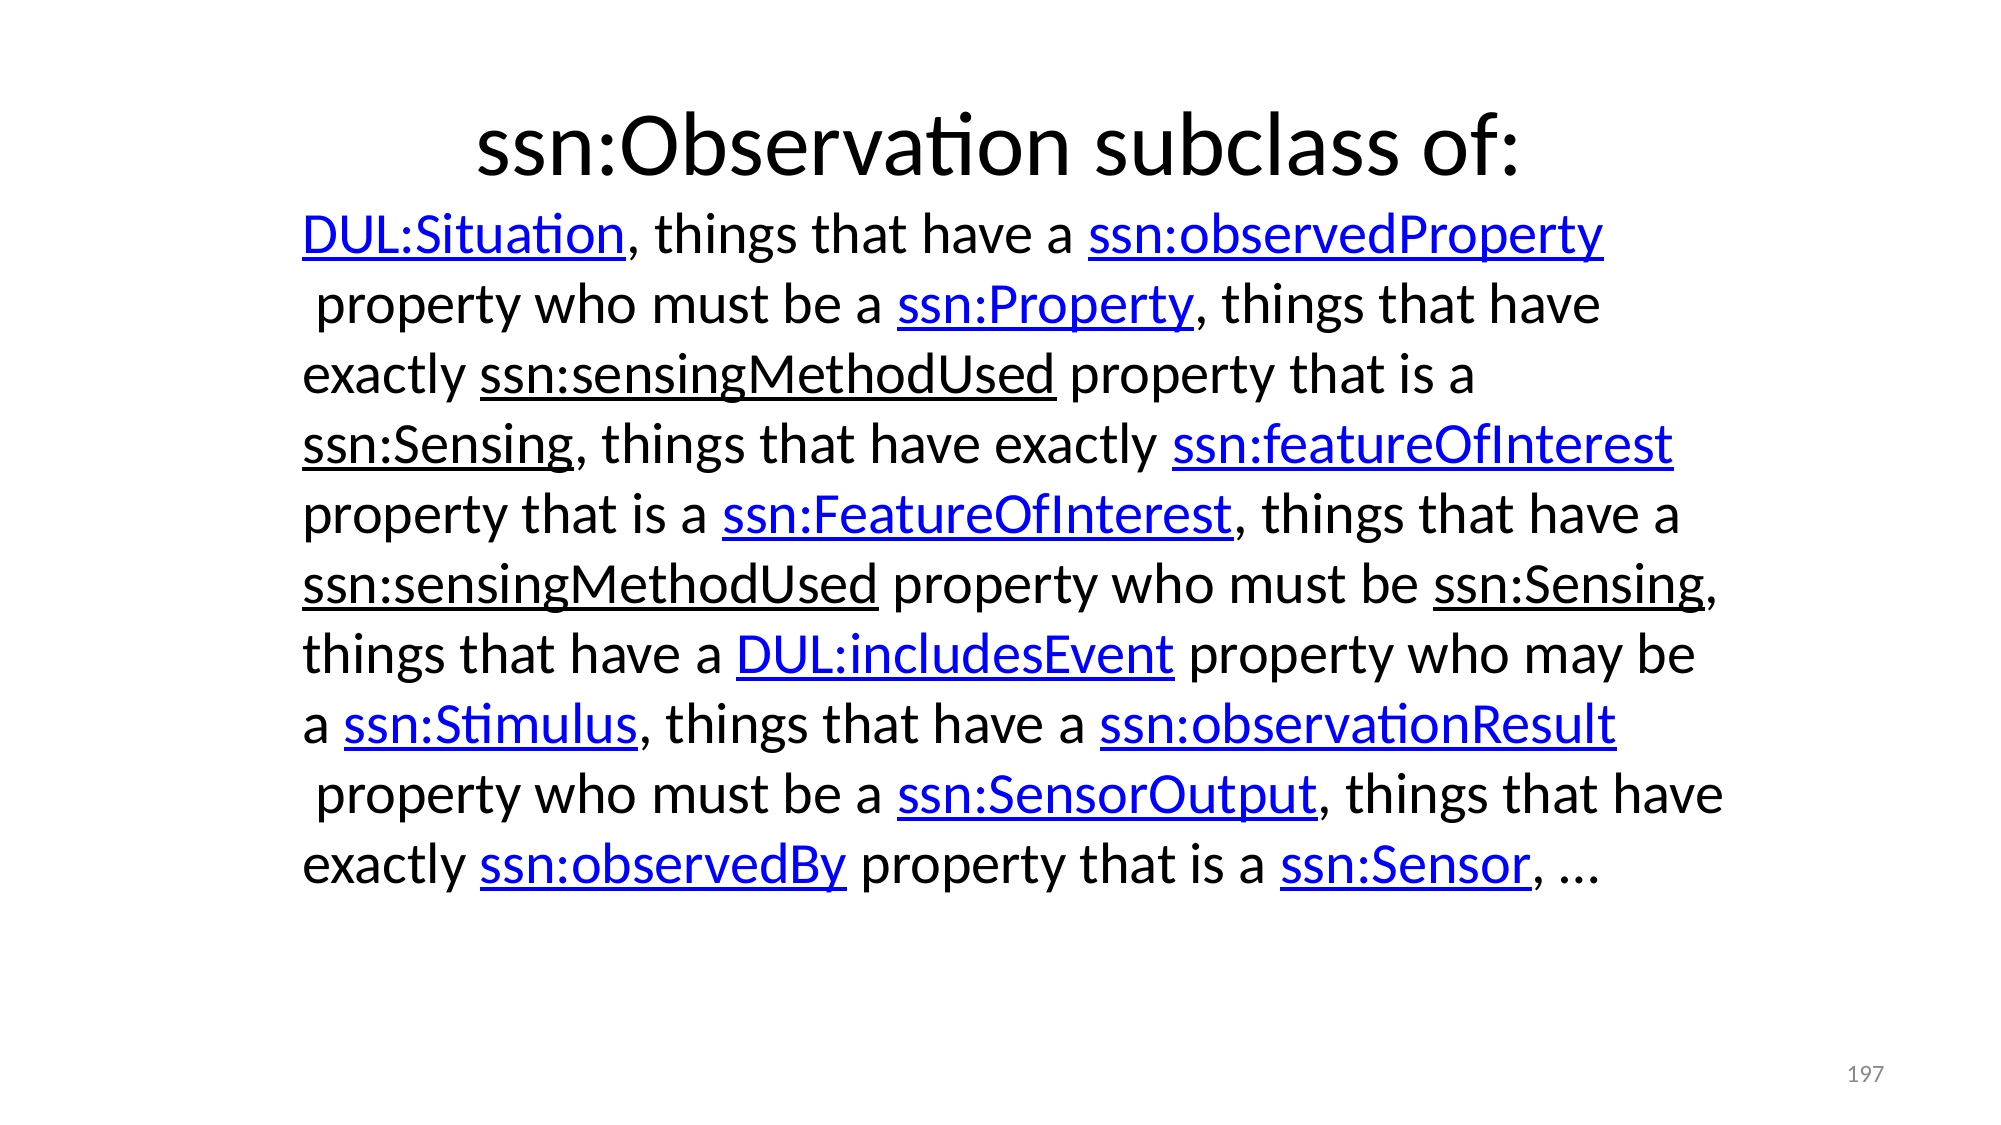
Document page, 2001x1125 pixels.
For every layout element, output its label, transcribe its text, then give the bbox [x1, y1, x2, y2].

slide_number 197 [1433, 1042, 1900, 1103]
list DUL:Situation, things that have a ssn:observedProperty property who must be a ssn:Property, things that have exactly ssn:sensingMethodUsed property that is a ssn:Sensing, things that have exactly ssn:featureOfInterest property that is a ssn:FeatureOfInterest, things that have a ssn:sensingMethodUsed property who must be ssn:Sensing, things that have a DUL:includesEvent property who may be a ssn:Stimulus, things that have a ssn:observationResult property who must be a ssn:SensorOutput, things that have exactly ssn:observedBy property that is a ssn:Sensor, … [287, 187, 1750, 930]
title ssn:Observation subclass of: [99, 45, 1900, 233]
